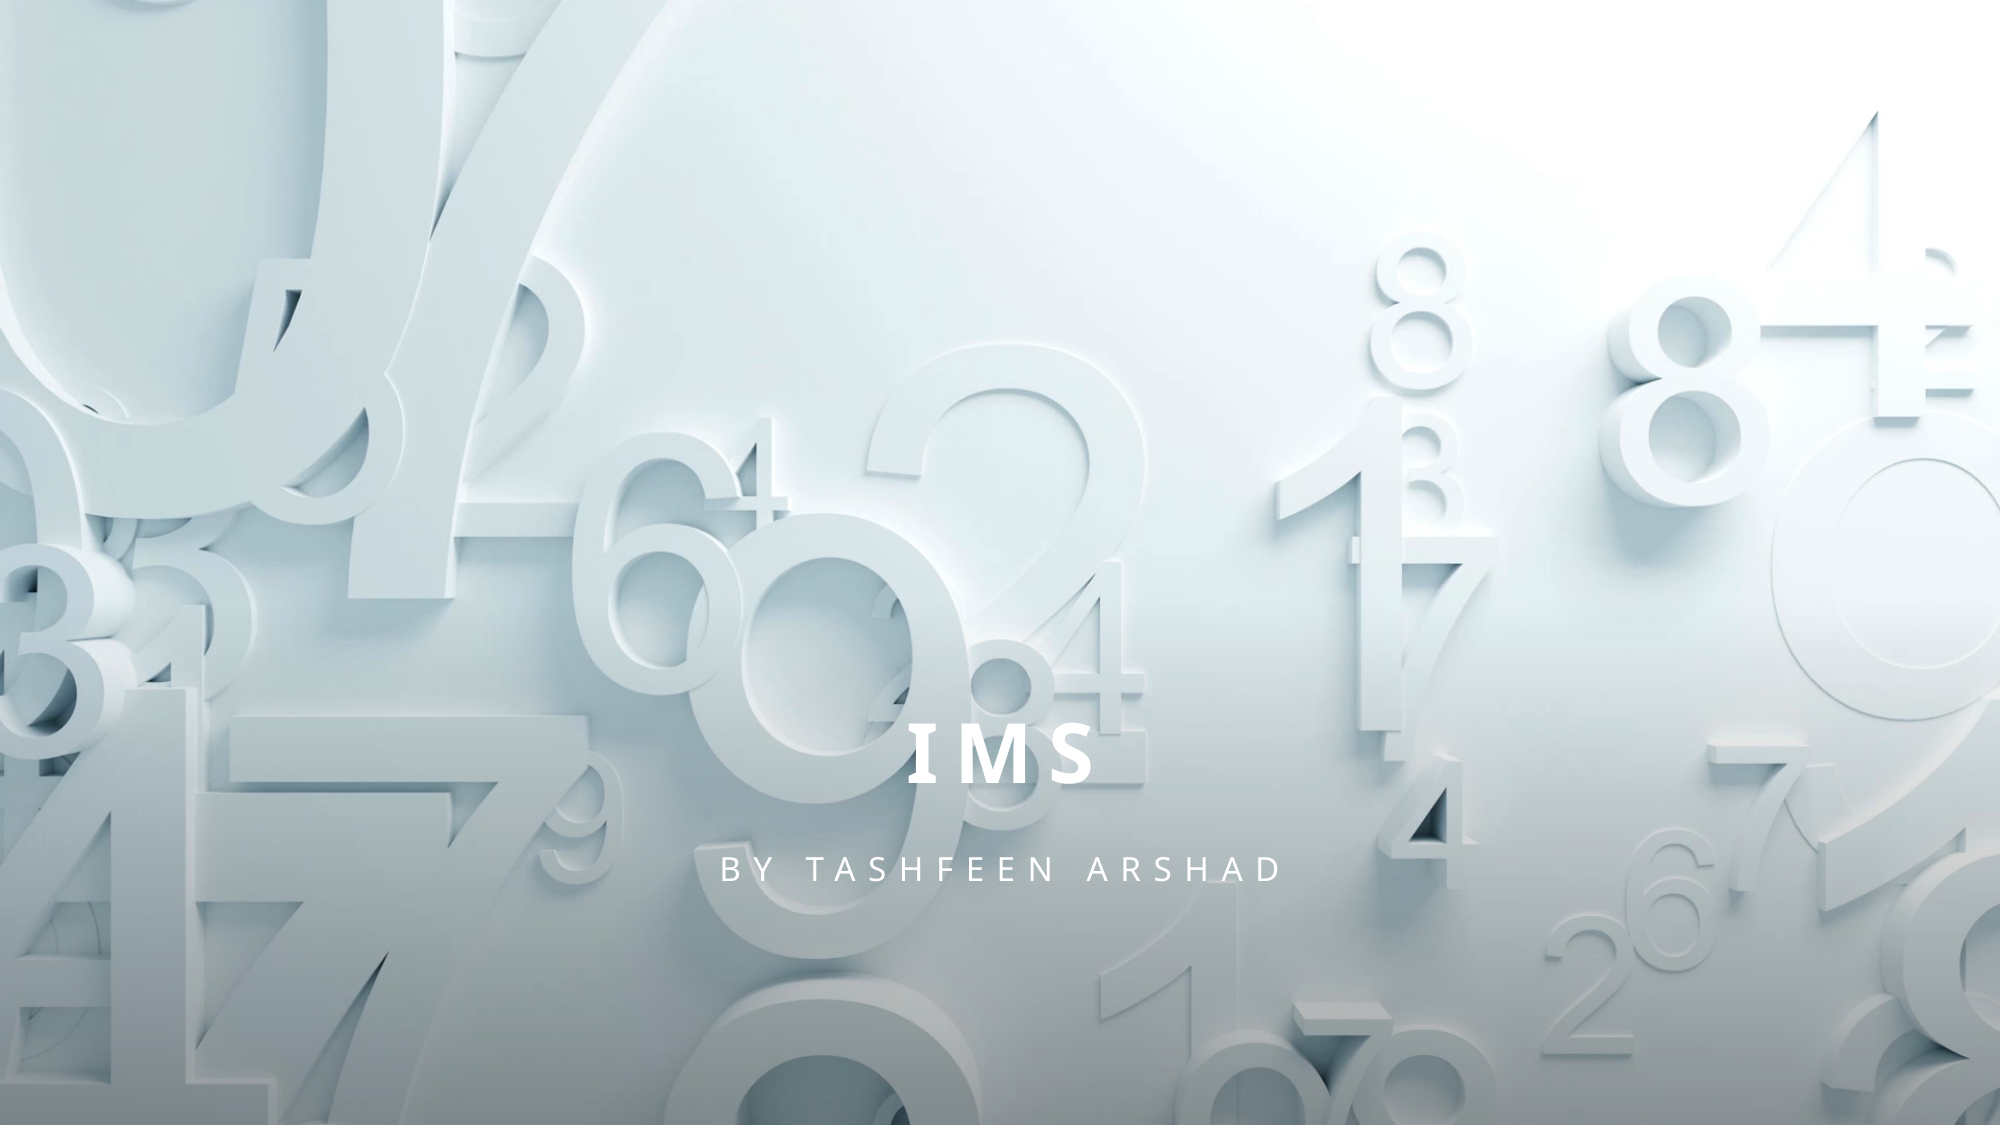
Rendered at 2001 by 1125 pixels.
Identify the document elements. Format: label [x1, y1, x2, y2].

text_box [0, 0, 2000, 1125]
